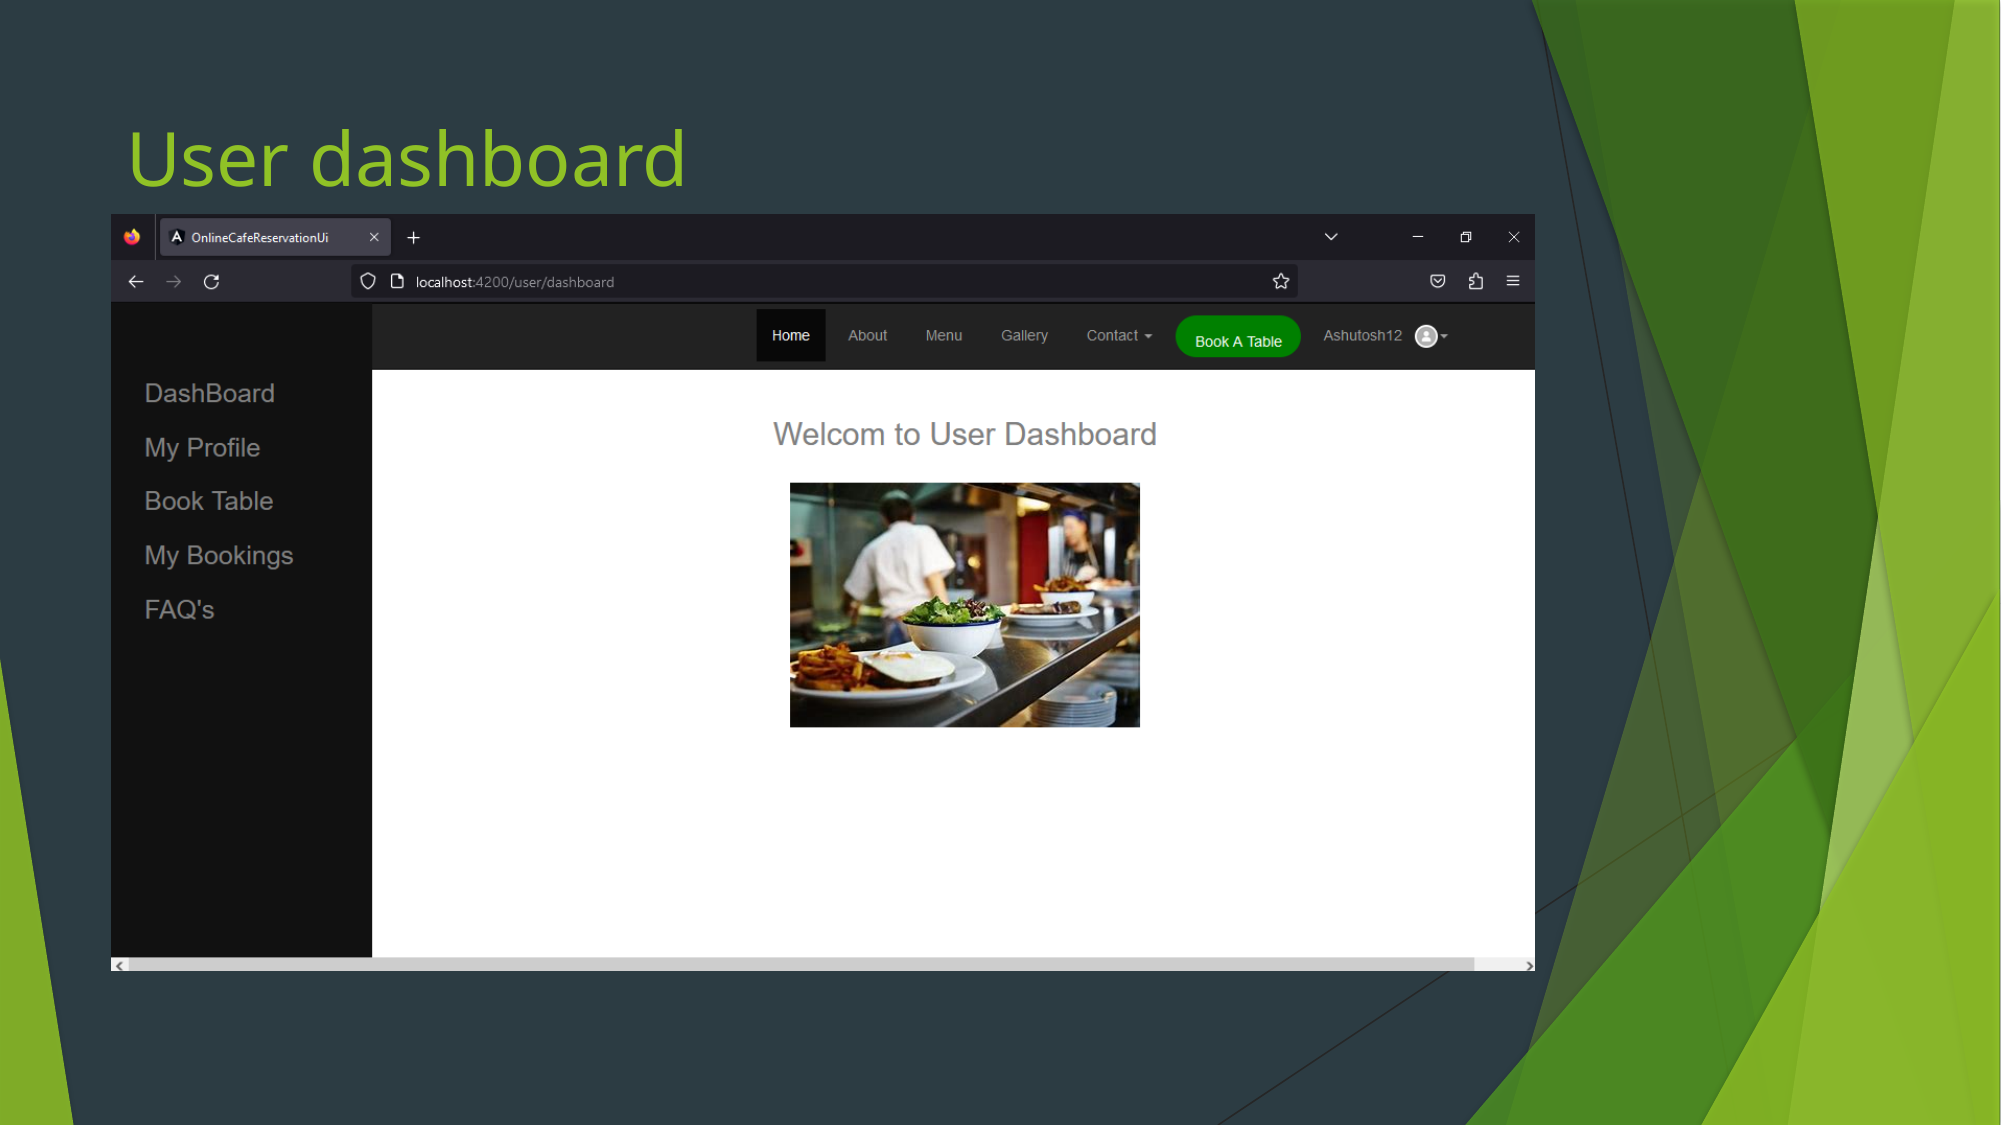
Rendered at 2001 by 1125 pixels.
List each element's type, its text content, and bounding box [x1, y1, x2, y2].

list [110, 214, 1535, 972]
title User dashboard [111, 104, 1522, 213]
